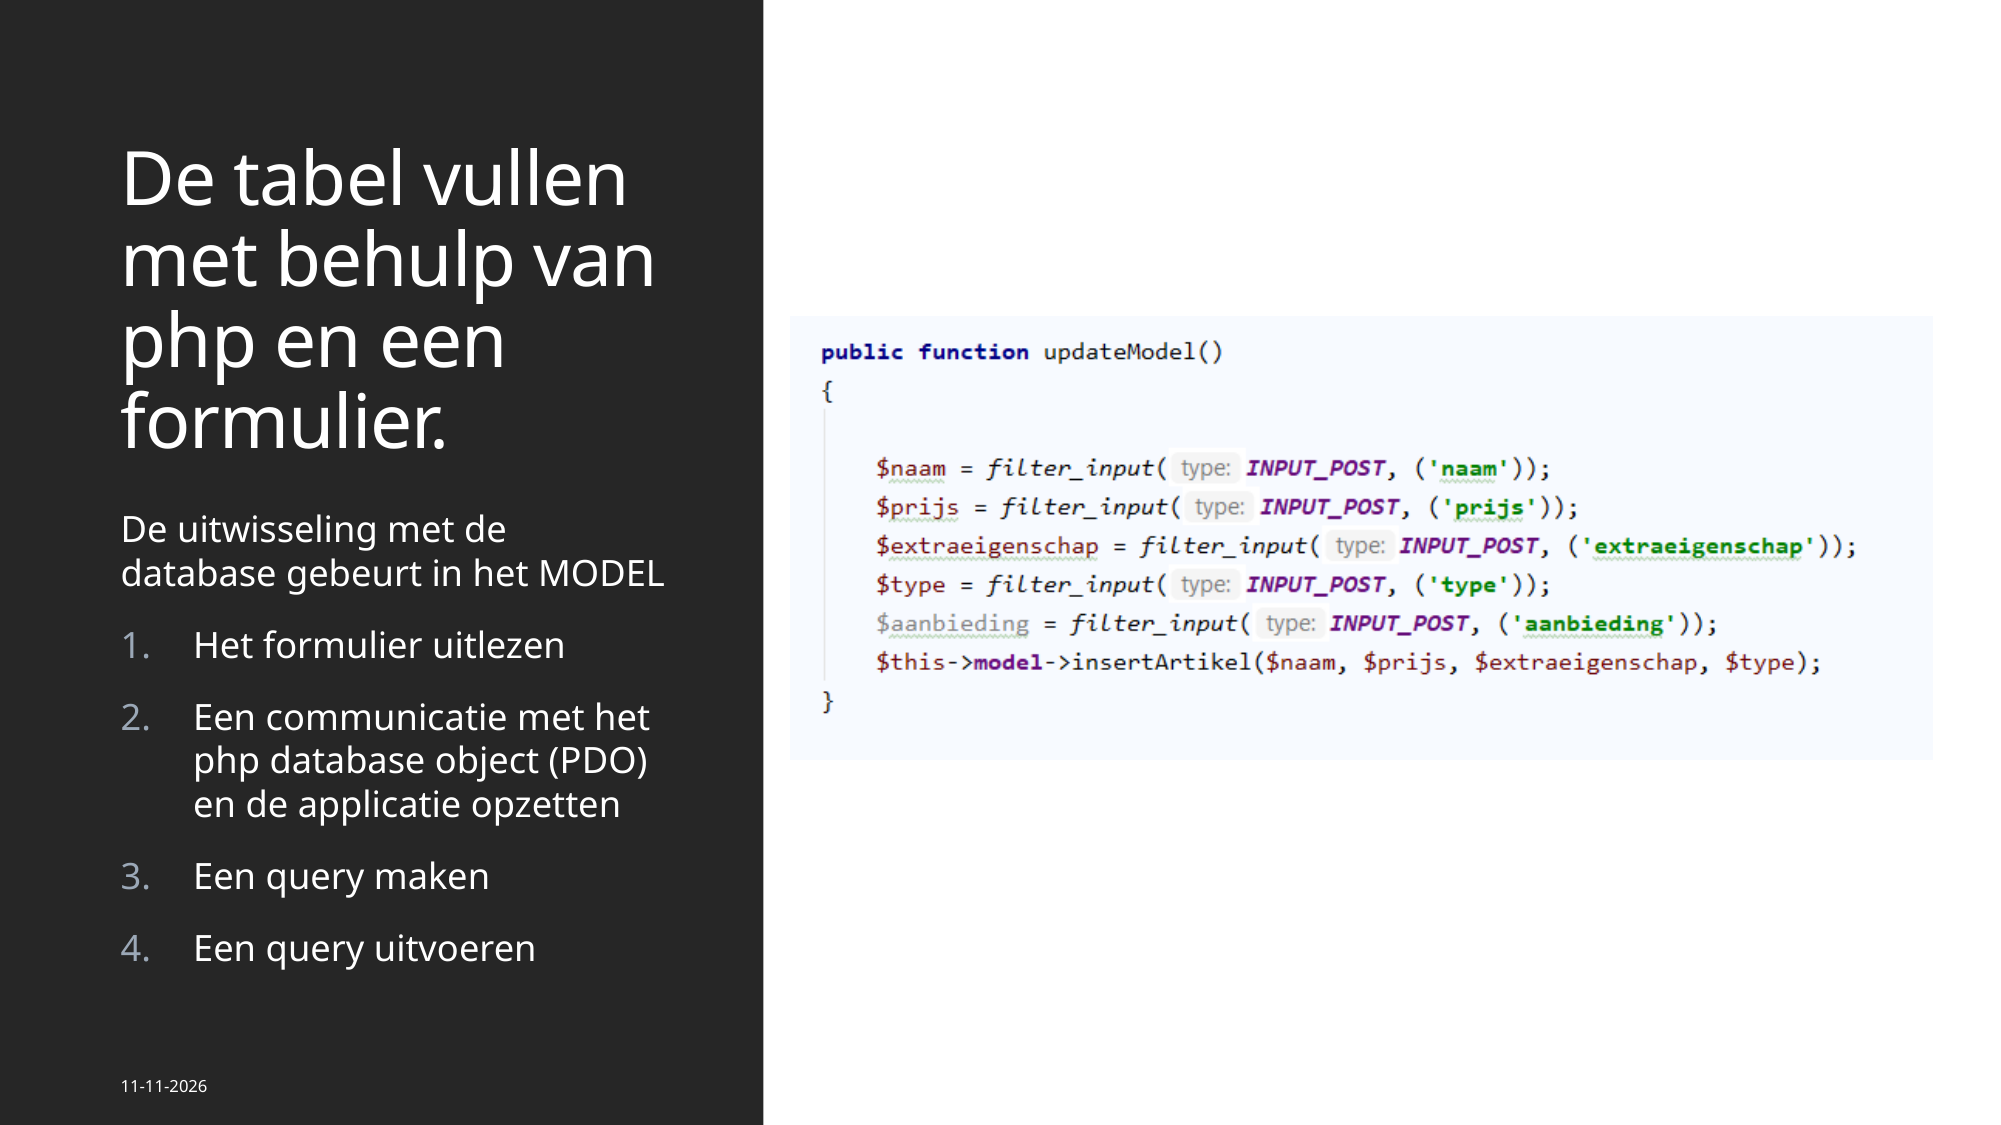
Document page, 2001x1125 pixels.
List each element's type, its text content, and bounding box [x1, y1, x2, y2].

title De tabel vullen met behulp van php en een formulier. [105, 128, 683, 473]
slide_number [105, 1057, 683, 1118]
list De uitwisseling met de database gebeurt in het MODEL Het formulier uitlezen Een communicatie met het php database object (PDO) en de applicatie opzetten Een query maken Een query uitvoeren [105, 499, 683, 1002]
picture [789, 316, 1934, 760]
